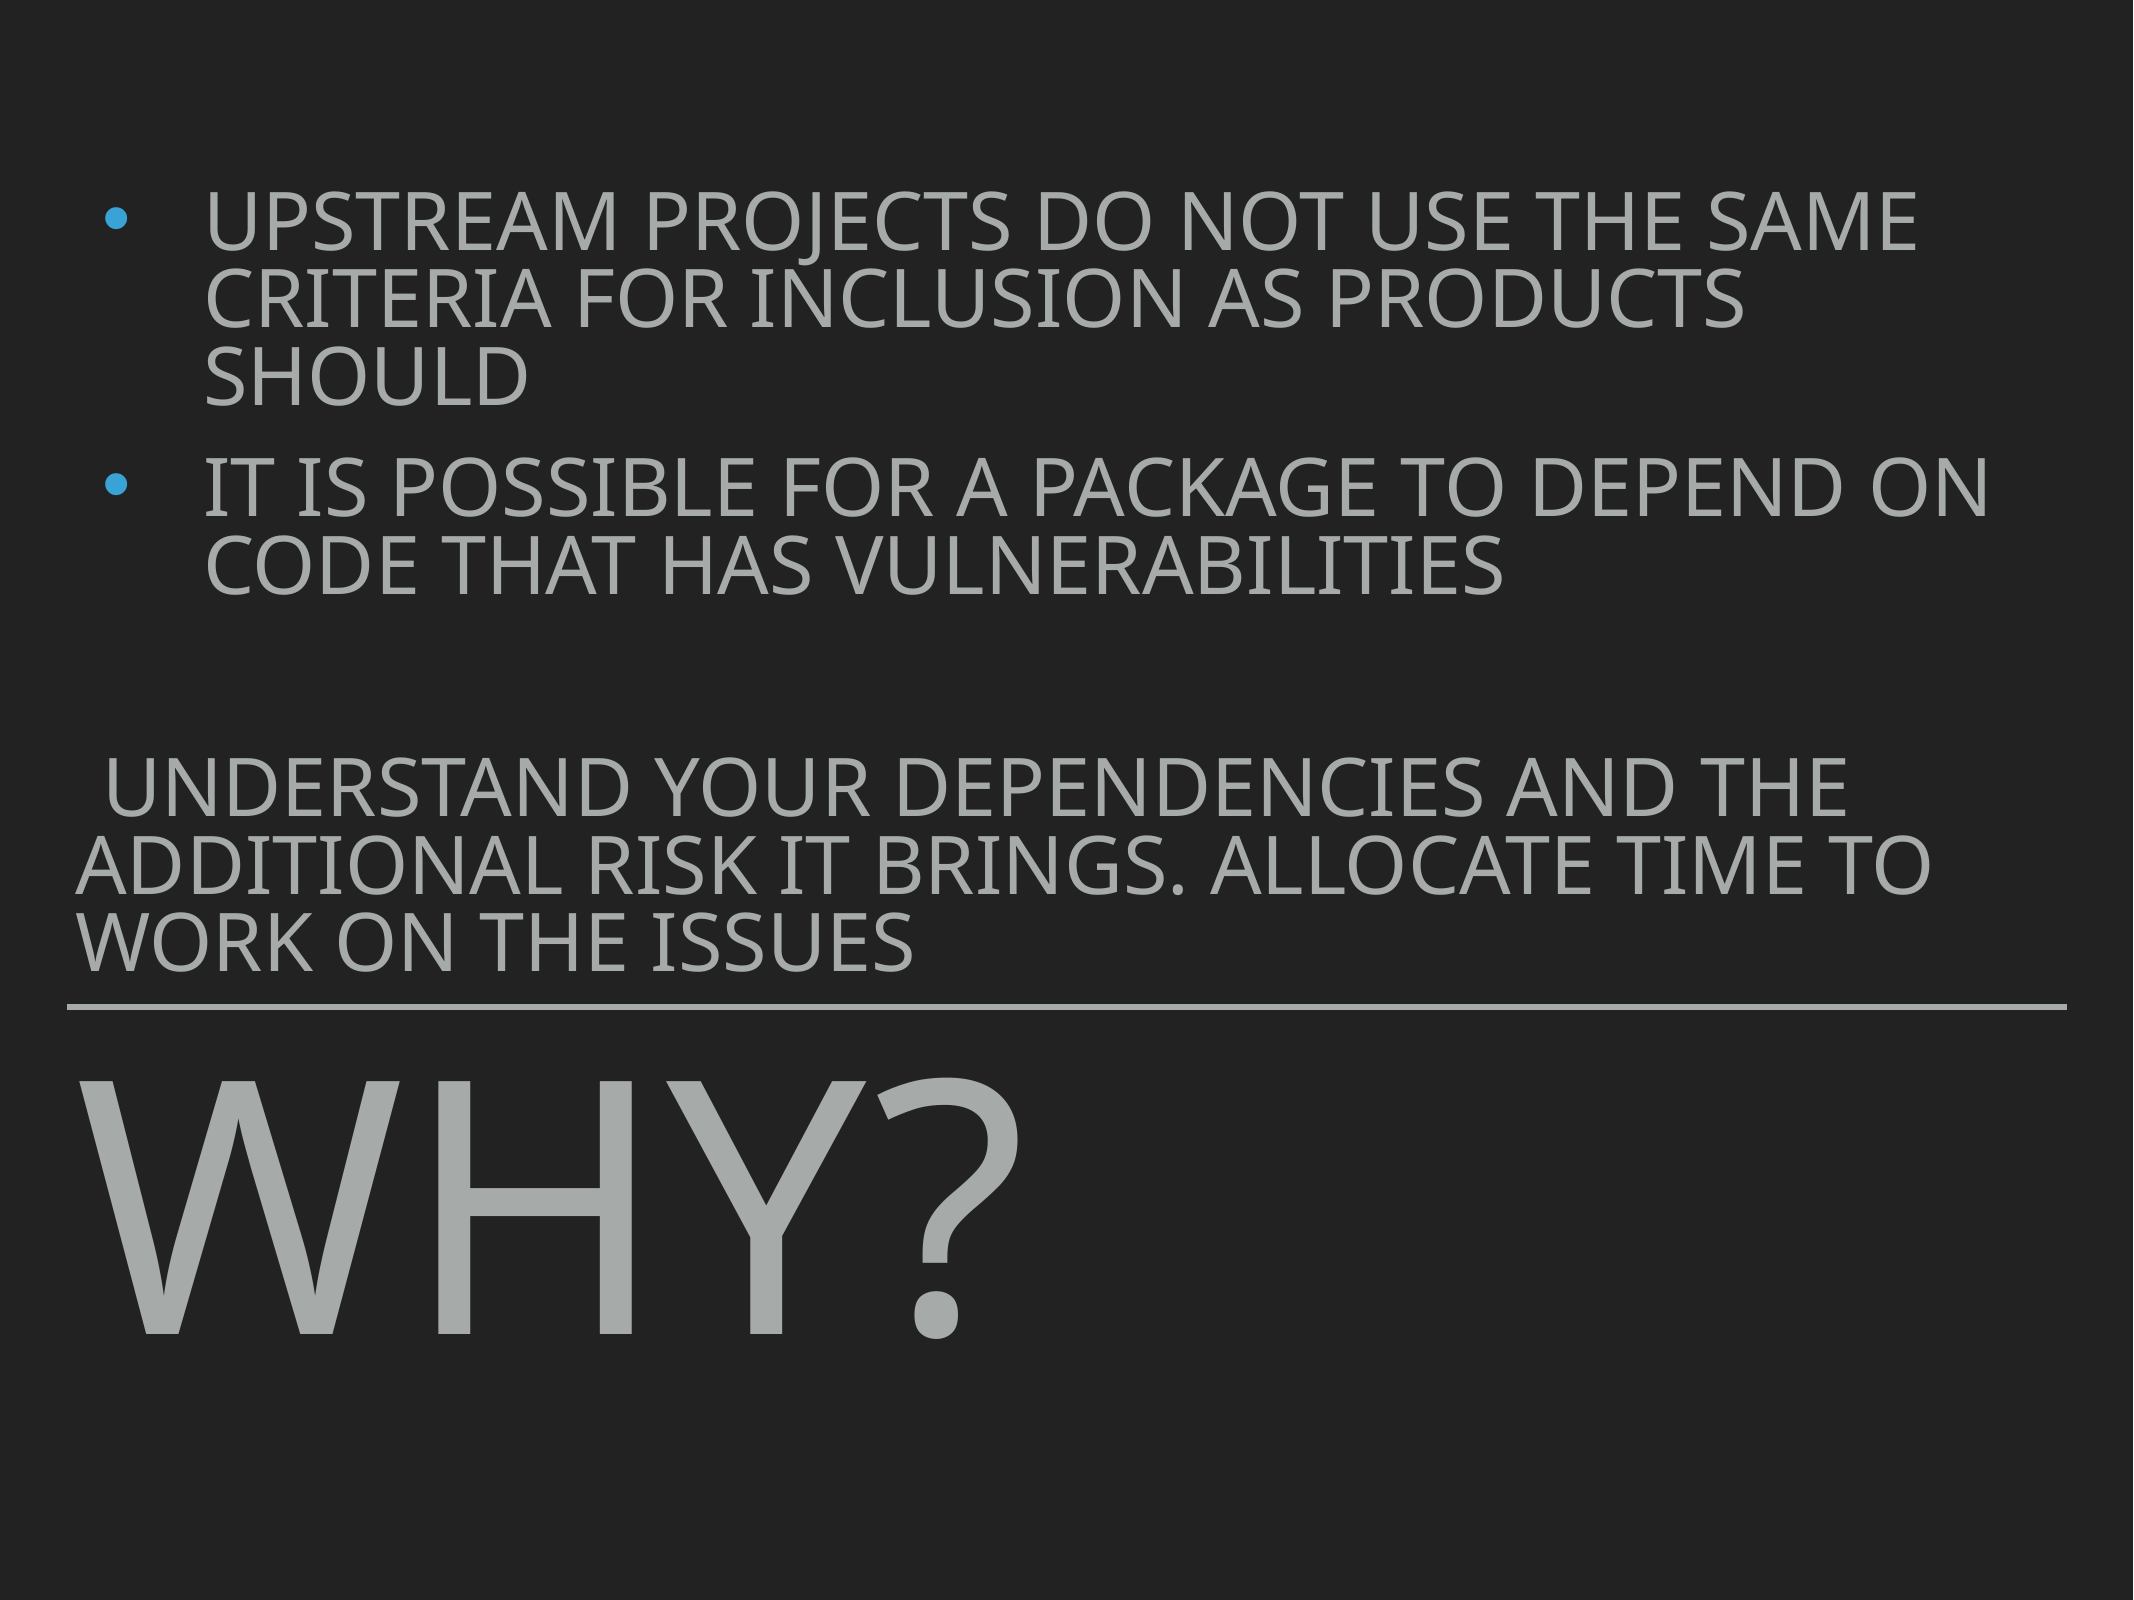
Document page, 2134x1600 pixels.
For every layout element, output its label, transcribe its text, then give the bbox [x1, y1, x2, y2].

title Why? [66, 1053, 2068, 1499]
subtitle Upstream projects do not use the same criteria for inclusion as Products should It is possible for a package to depend on code that has vulnerabilities Understand your dependencies and the additional risk it brings. Allocate time to work on the issues [66, 247, 2068, 997]
